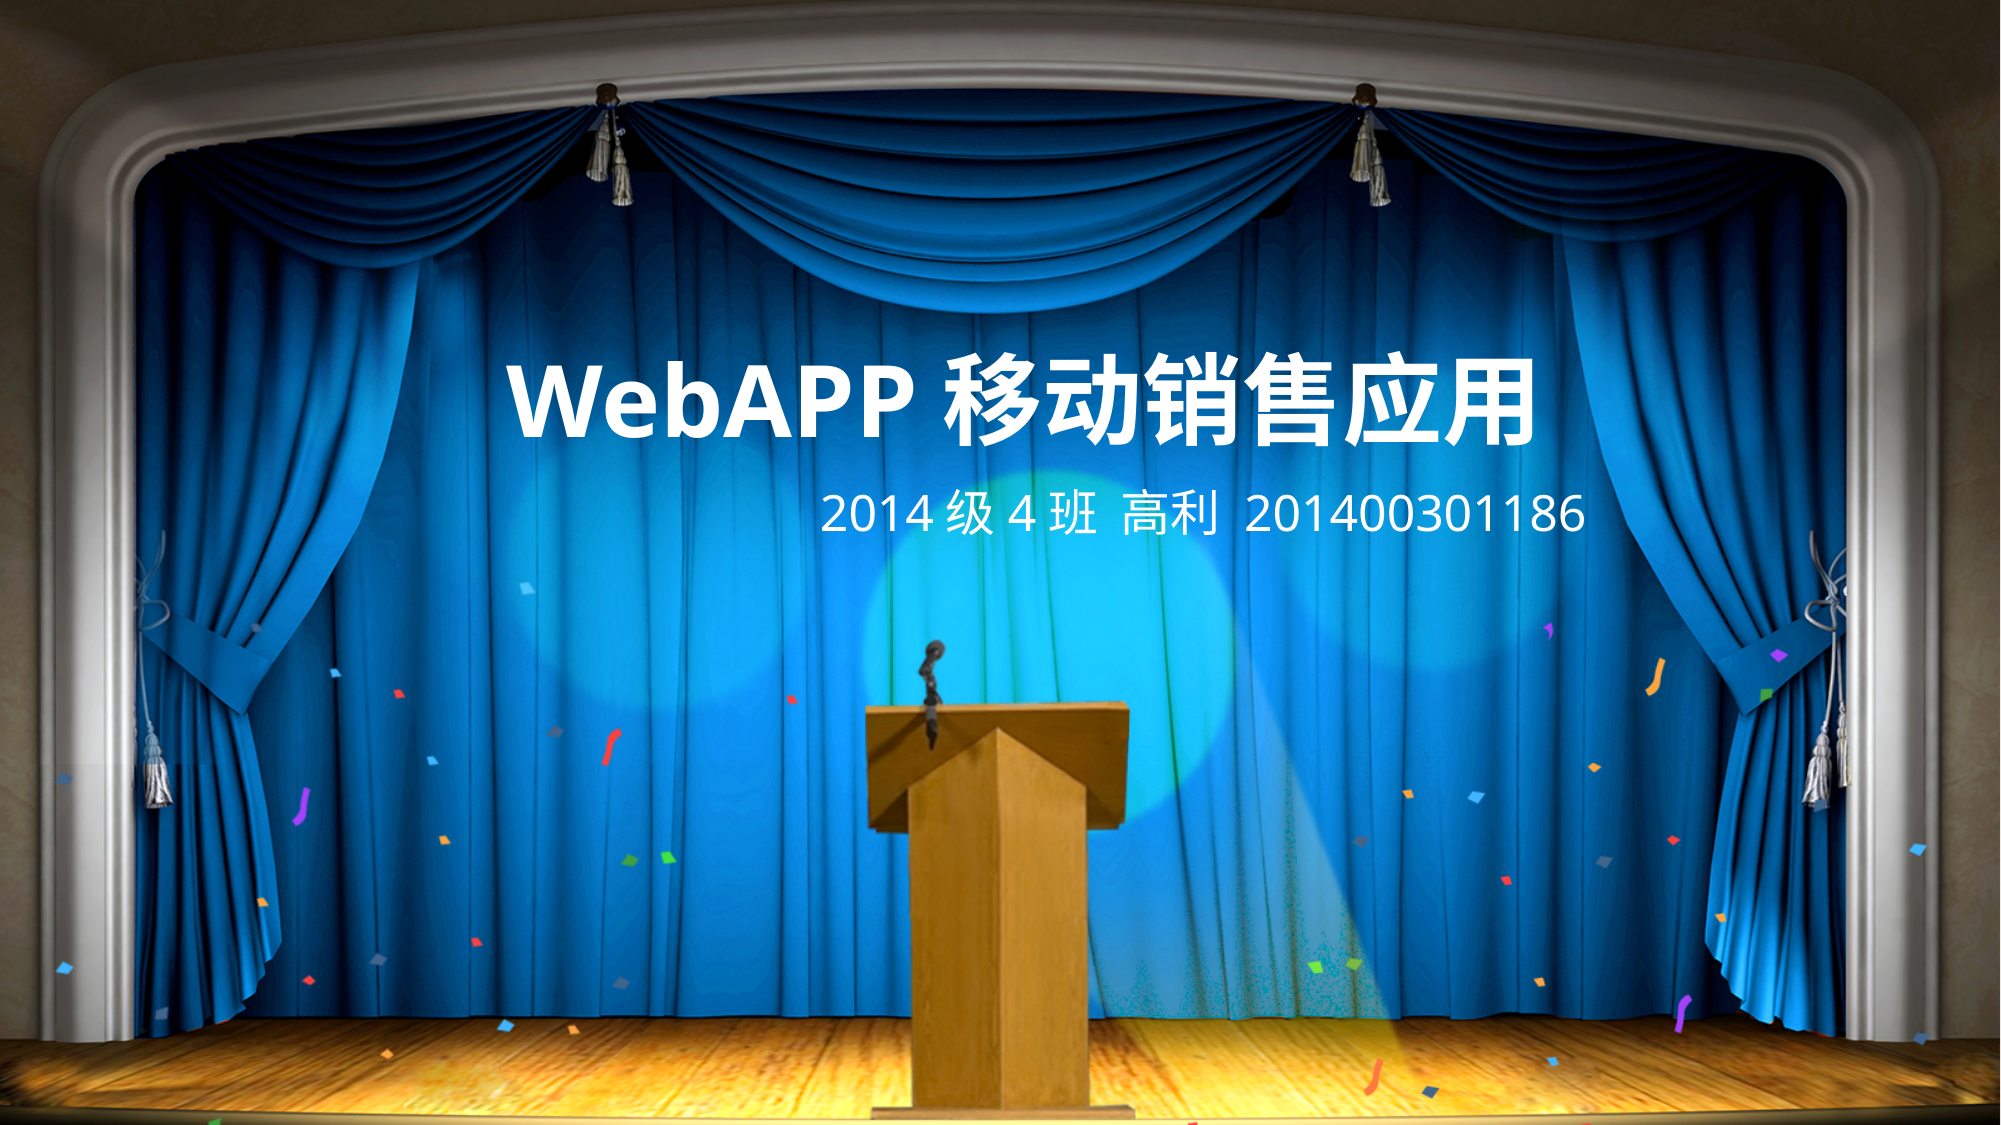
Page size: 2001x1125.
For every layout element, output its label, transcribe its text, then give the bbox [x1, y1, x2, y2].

title WebAPP移动销售应用 [398, 336, 1650, 474]
picture [0, 0, 2001, 1125]
subtitle 2014级4班 高利 201400301186 [398, 473, 1602, 558]
